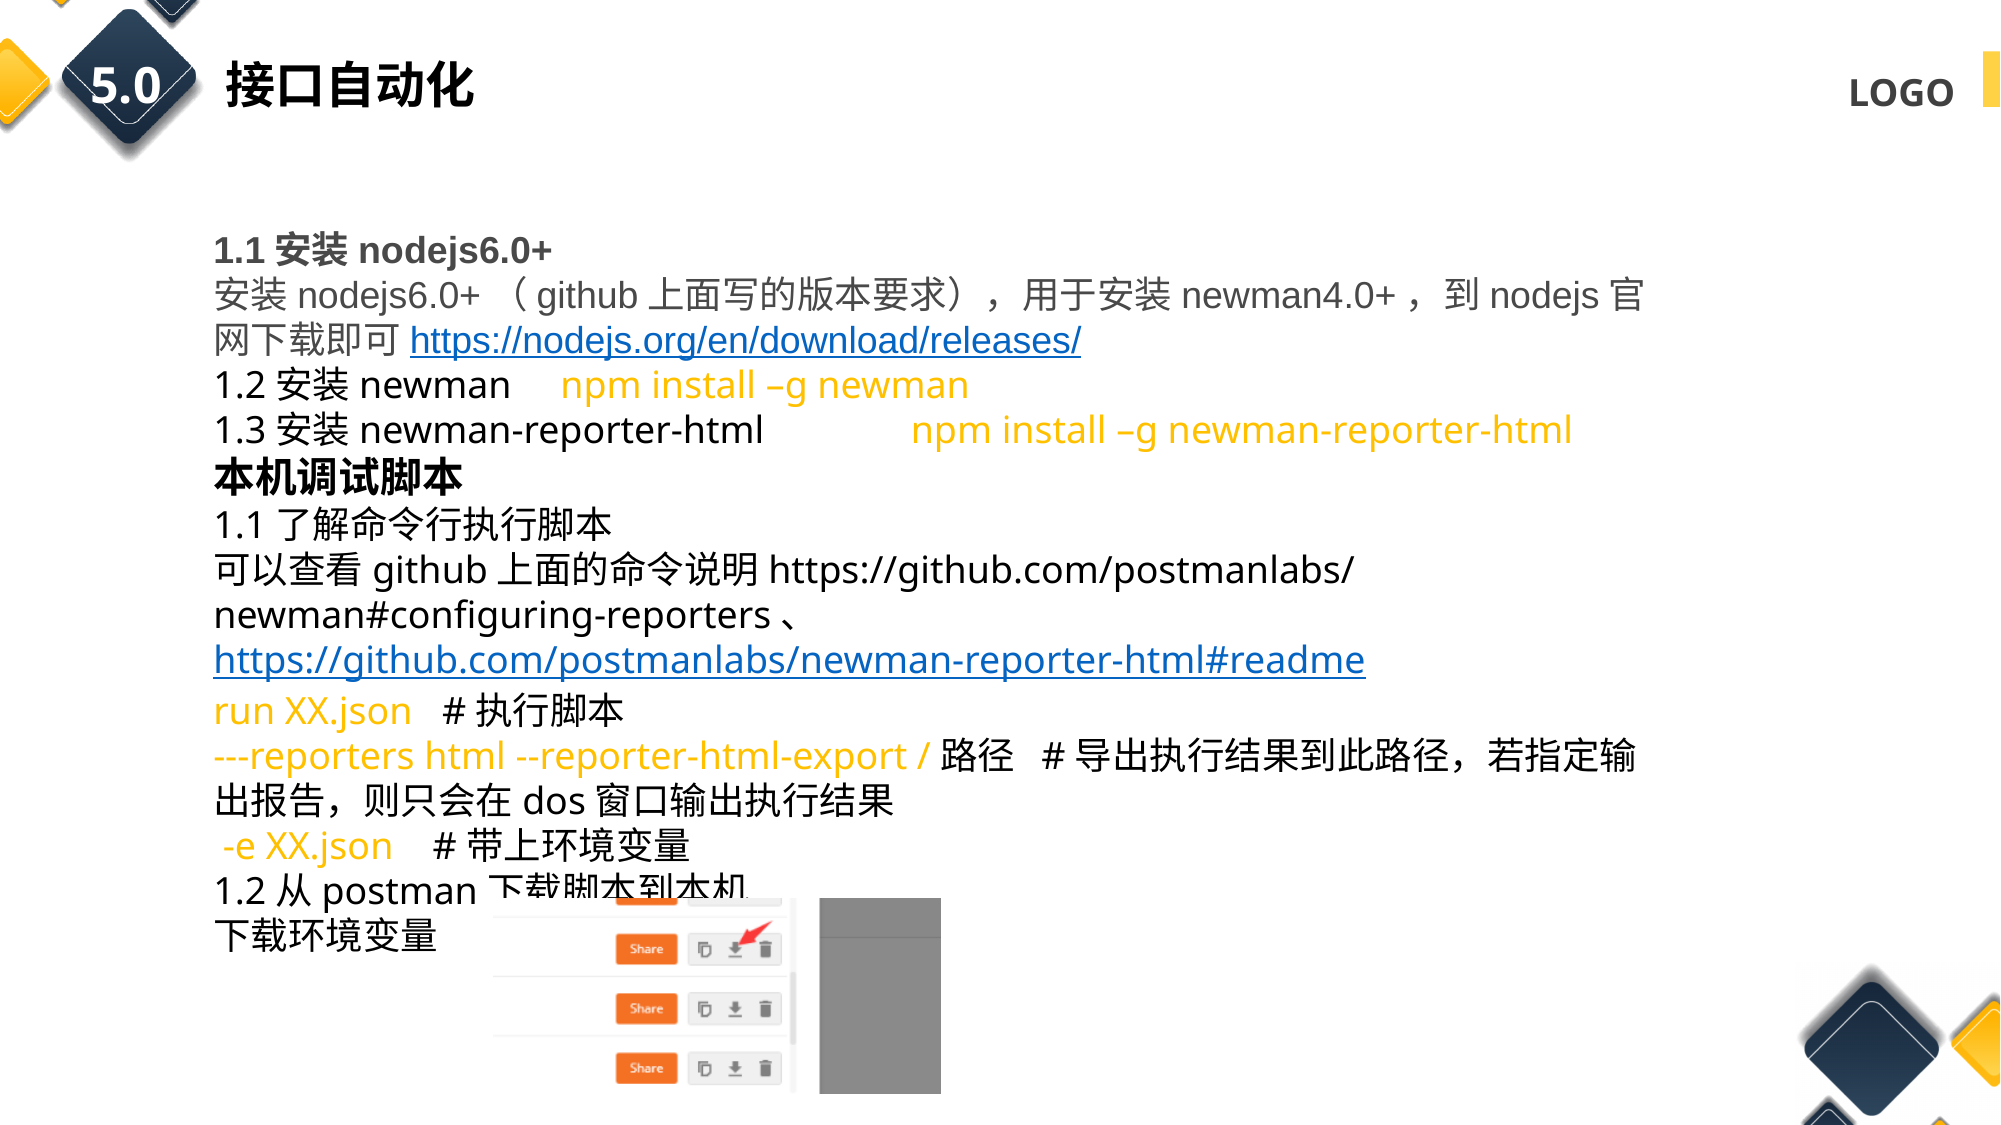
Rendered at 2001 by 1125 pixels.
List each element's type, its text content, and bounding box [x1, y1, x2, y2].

picture [493, 898, 941, 1094]
text_box 5.0 接口自动化 [90, 34, 520, 121]
picture [0, 0, 205, 163]
text_box 1.1安装nodejs6.0+ 安装nodejs6.0+（github上面写的版本要求），用于安装newman4.0+，到nodejs官网下载即可https://nodejs.org/en/download/releases/ 1.2安装newman npm install –g newman 1.3安装newman-reporter-html npm install –g newman-reporter-html 本机调试脚本 1.1了解命令行执行脚本 可以查看github上面的命令说明https://github.com/postmanlabs/newman#configuring-reporters、https://github.com/postmanlabs/newman-reporter-html#readme run XX.json #执行脚本 ---reporters html --reporter-html-export /路径 #导出执行结果到此路径，若指定输出报告，则只会在dos窗口输出执行结果 -e XX.json #带上环境变量 1.2从postman下载脚本到本机 下载环境变量 [198, 218, 1684, 1010]
picture [1796, 963, 2001, 1125]
